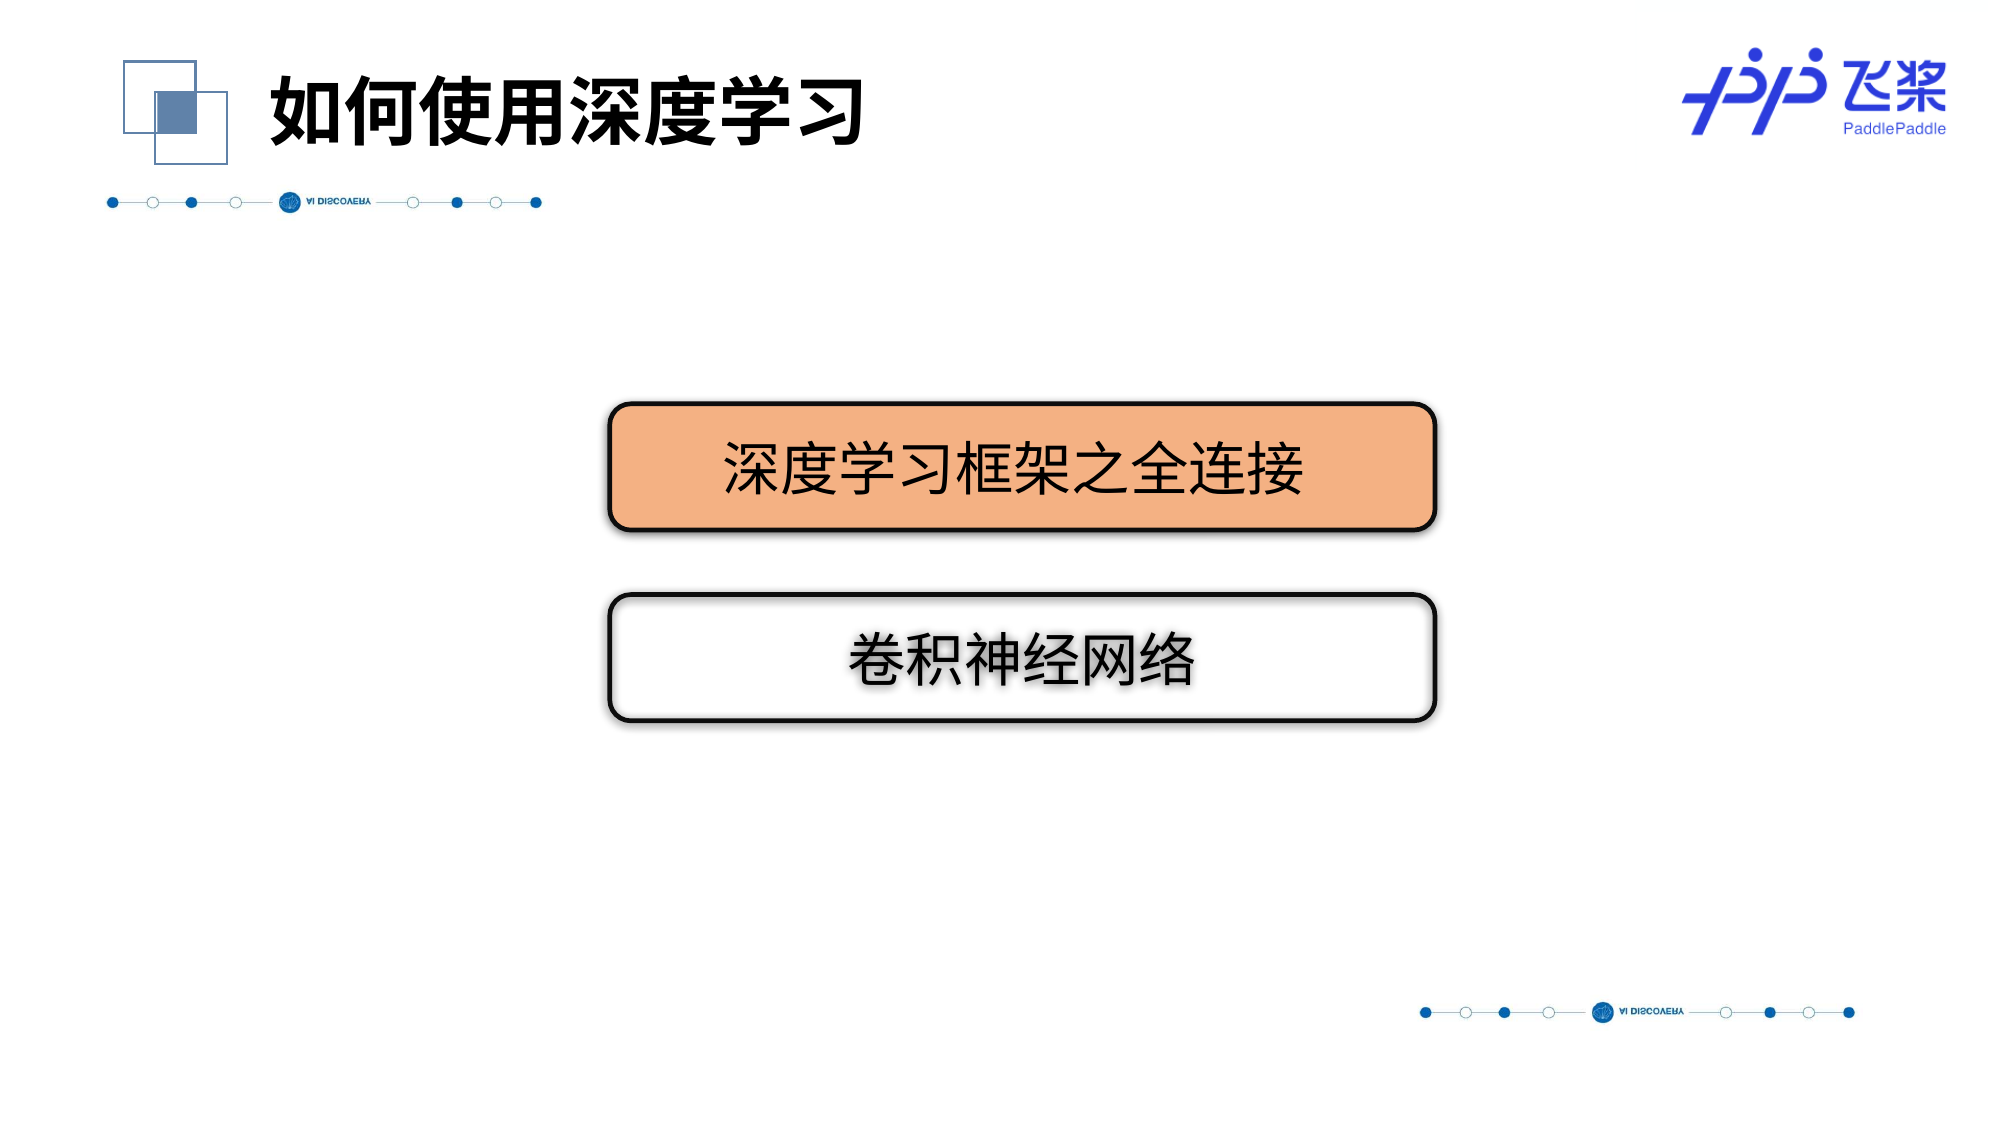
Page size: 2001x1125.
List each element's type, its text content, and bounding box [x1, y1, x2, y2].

text_box 如何使用深度学习 [254, 57, 1023, 163]
text_box 卷积神经网络 [609, 594, 1436, 721]
picture [95, 180, 550, 229]
picture [1635, 0, 1988, 173]
text_box 深度学习框架之全连接 [609, 403, 1436, 531]
picture [1408, 990, 1863, 1039]
